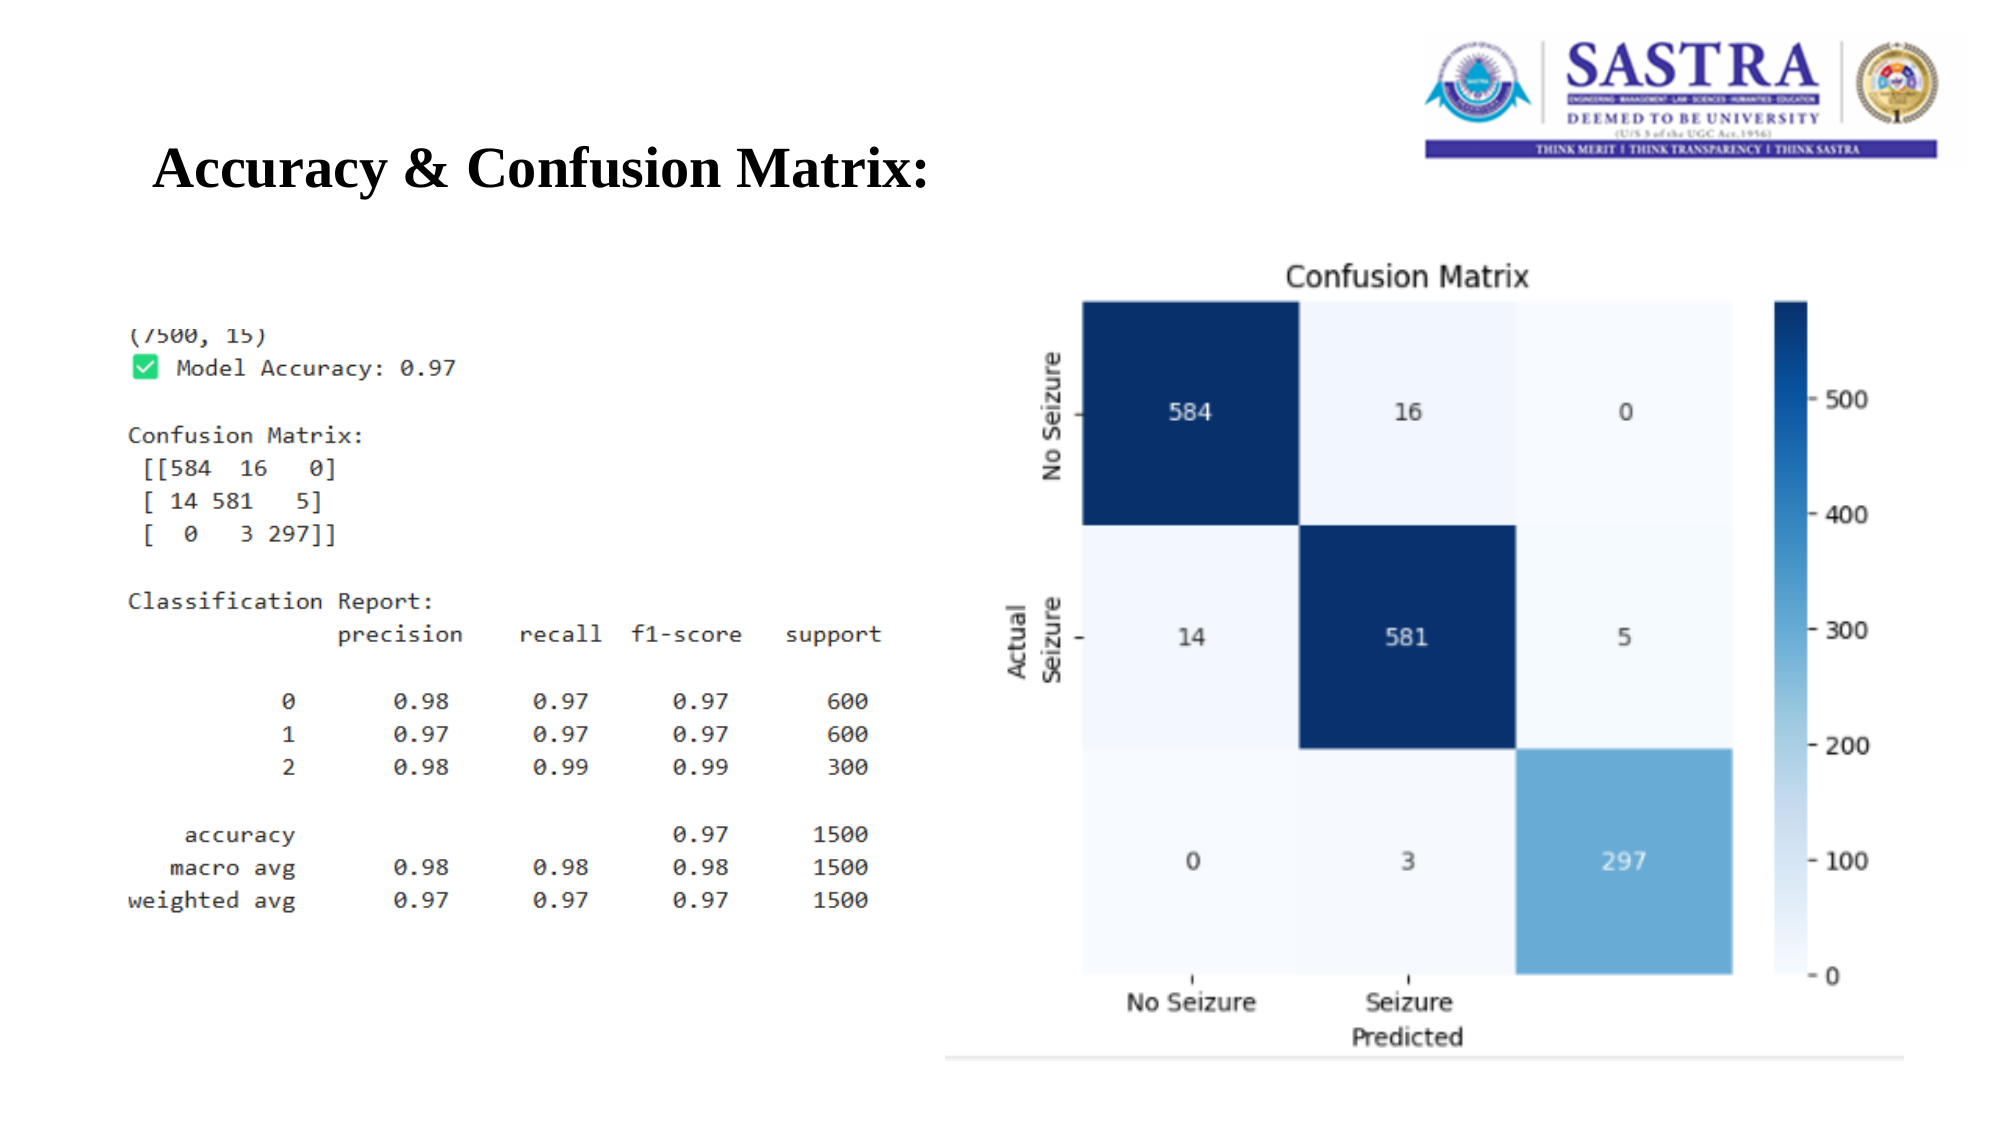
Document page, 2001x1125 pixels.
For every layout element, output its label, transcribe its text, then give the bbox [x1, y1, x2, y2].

title Accuracy & Confusion Matrix: [137, 59, 1863, 278]
picture [1424, 31, 1970, 169]
picture [115, 329, 969, 955]
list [945, 255, 1904, 1061]
